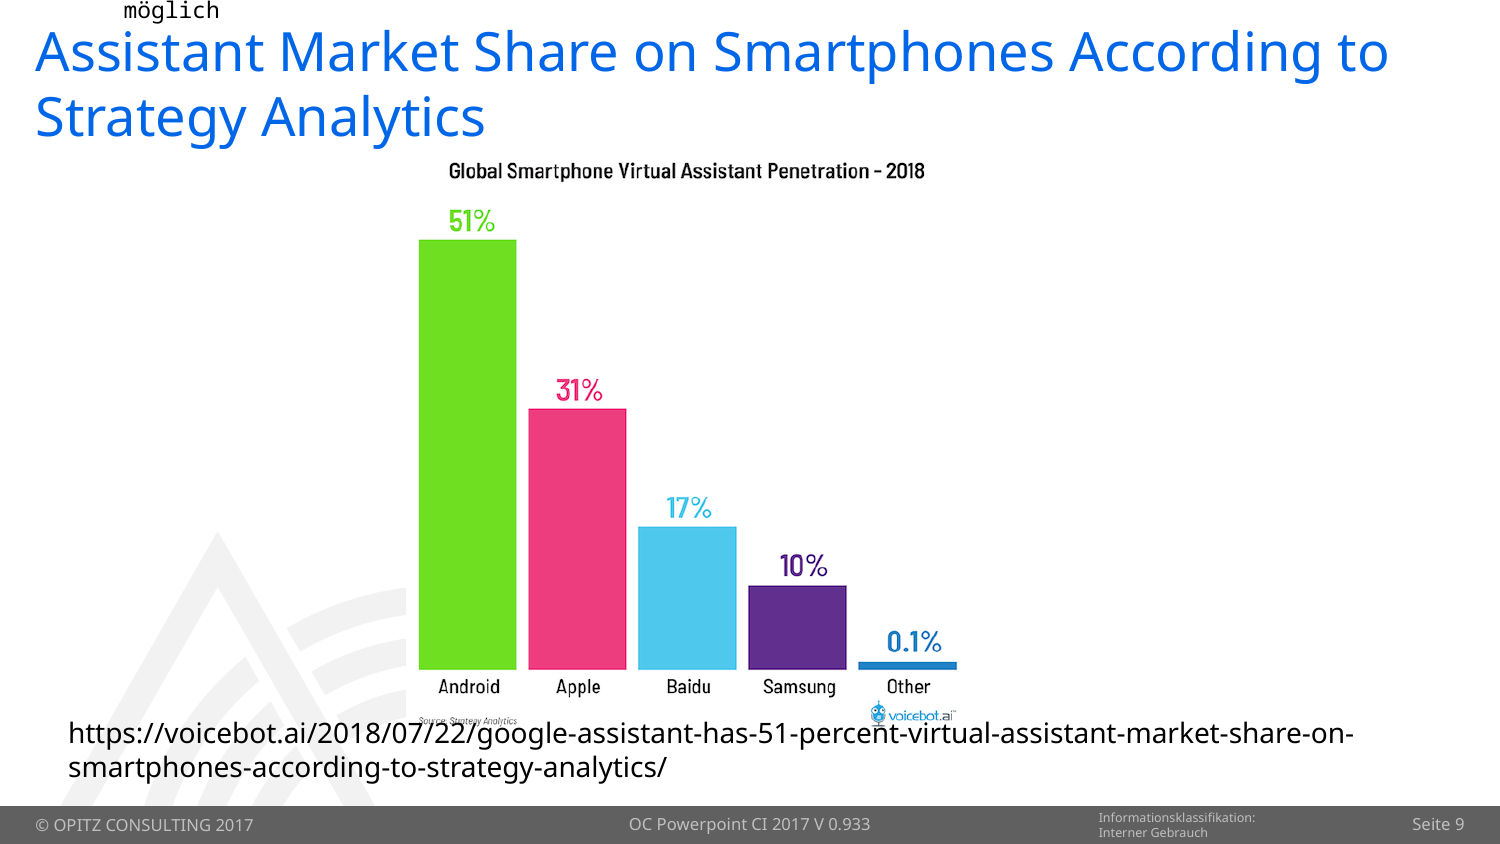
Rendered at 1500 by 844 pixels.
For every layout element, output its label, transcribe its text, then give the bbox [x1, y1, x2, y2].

text_box https://voicebot.ai/2018/07/22/google-assistant-has-51-percent-virtual-assistant-market-share-on-smartphones-according-to-strategy-analytics/ [53, 707, 1430, 790]
footer OC Powerpoint CI 2017 V 0.933 [496, 806, 1004, 844]
title Assistant Market Share on Smartphones According to Strategy Analytics [35, 14, 1465, 148]
slide_number Seite 9 [1305, 806, 1465, 844]
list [406, 154, 966, 733]
